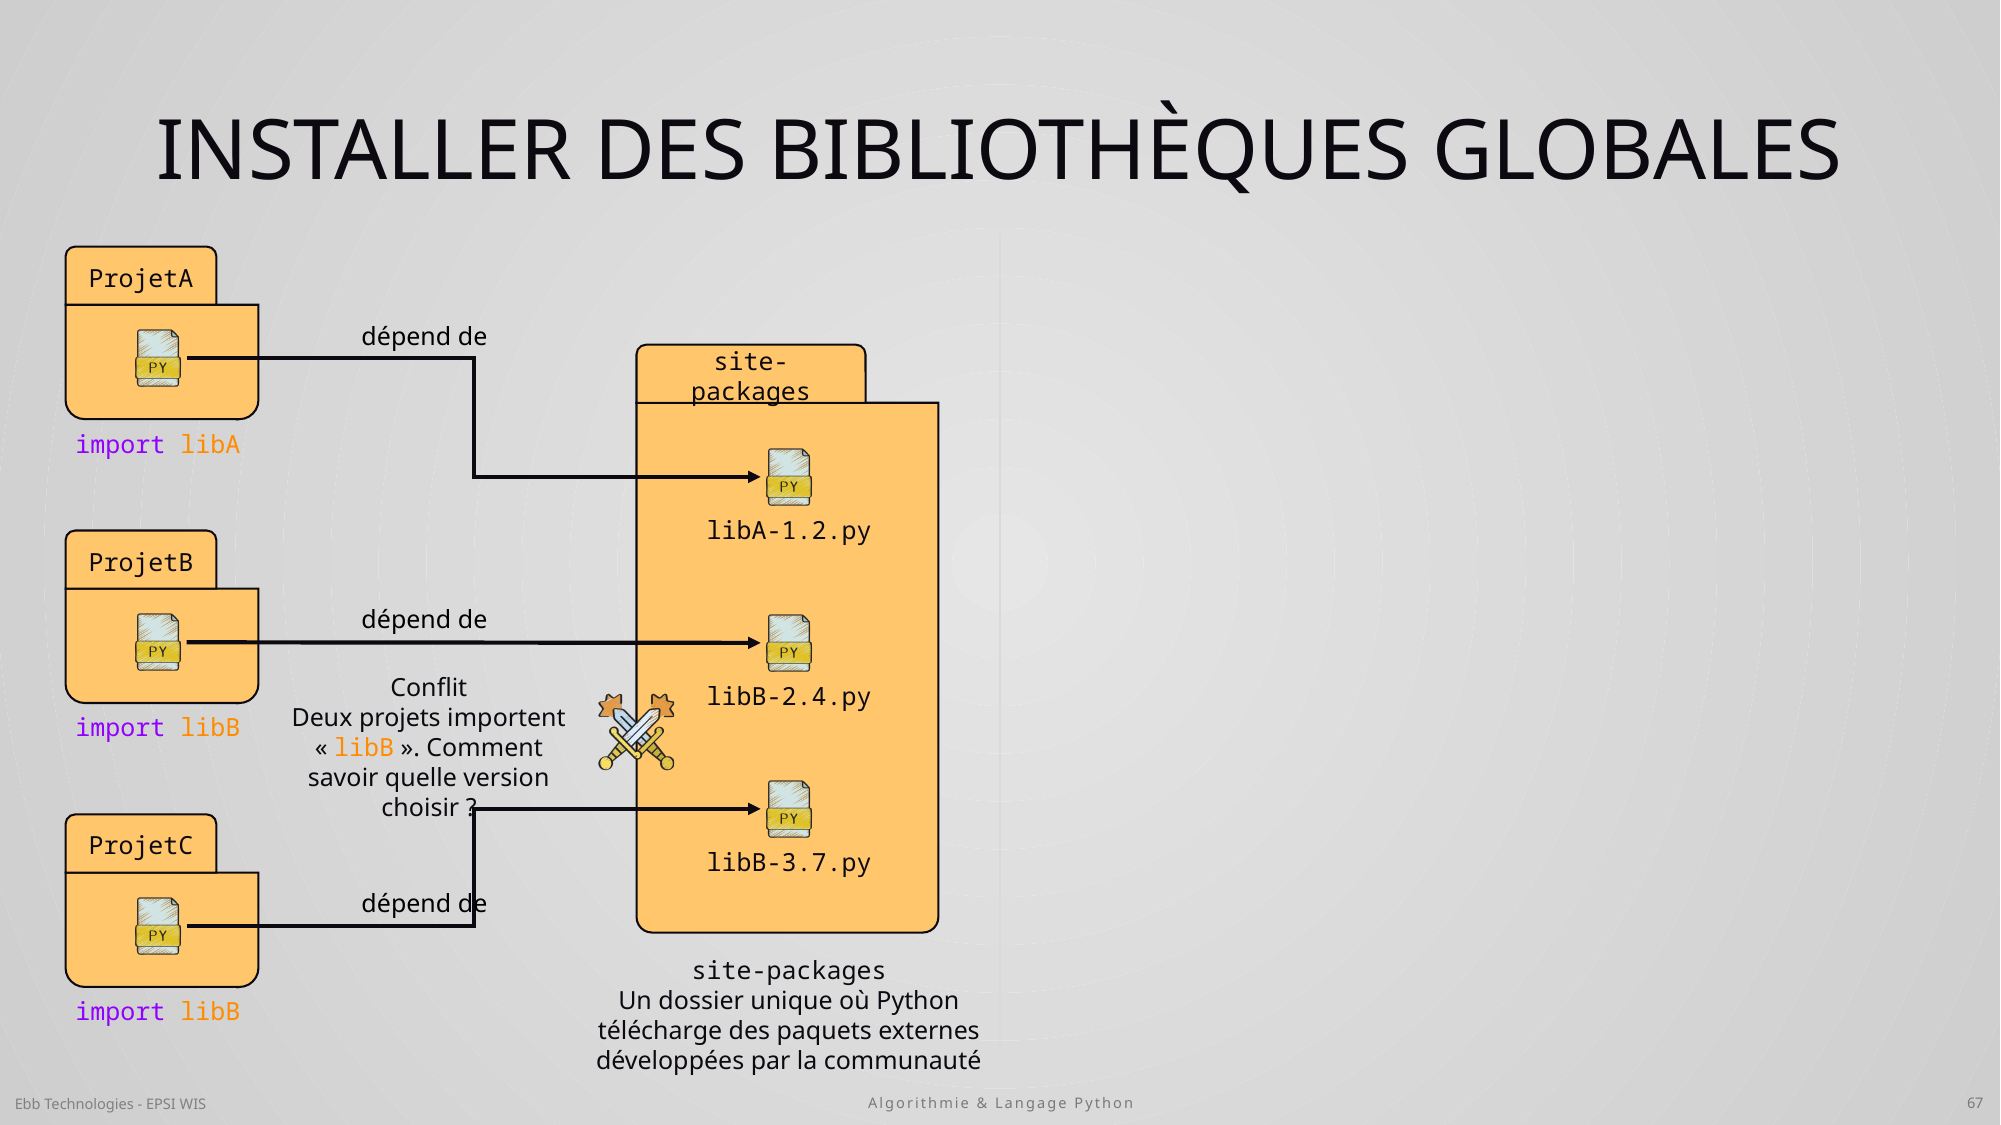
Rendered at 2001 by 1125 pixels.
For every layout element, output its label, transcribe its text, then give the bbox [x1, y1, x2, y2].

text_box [676, 614, 902, 711]
text_box dépend de [333, 312, 516, 358]
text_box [186, 808, 761, 927]
text_box import libB [57, 704, 259, 750]
title INSTALLER DES BIBLIOTHÈQUES GLOBALES [84, 95, 1916, 210]
slide_number 67 [1599, 1083, 1999, 1124]
text_box import libA [57, 421, 186, 467]
text_box Conflit Deux projets importent « libB ». Comment savoir quelle version choisir ? [271, 664, 587, 808]
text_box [676, 448, 902, 545]
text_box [186, 358, 761, 477]
text_box dépend de [333, 595, 516, 641]
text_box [636, 344, 939, 933]
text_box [65, 246, 259, 420]
text_box import libB [57, 988, 259, 1034]
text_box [676, 780, 902, 877]
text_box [65, 814, 259, 987]
picture [598, 693, 675, 771]
text_box site-packages Un dossier unique où Python télécharge des paquets externes développées par la communauté [578, 947, 1000, 1082]
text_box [65, 530, 259, 703]
